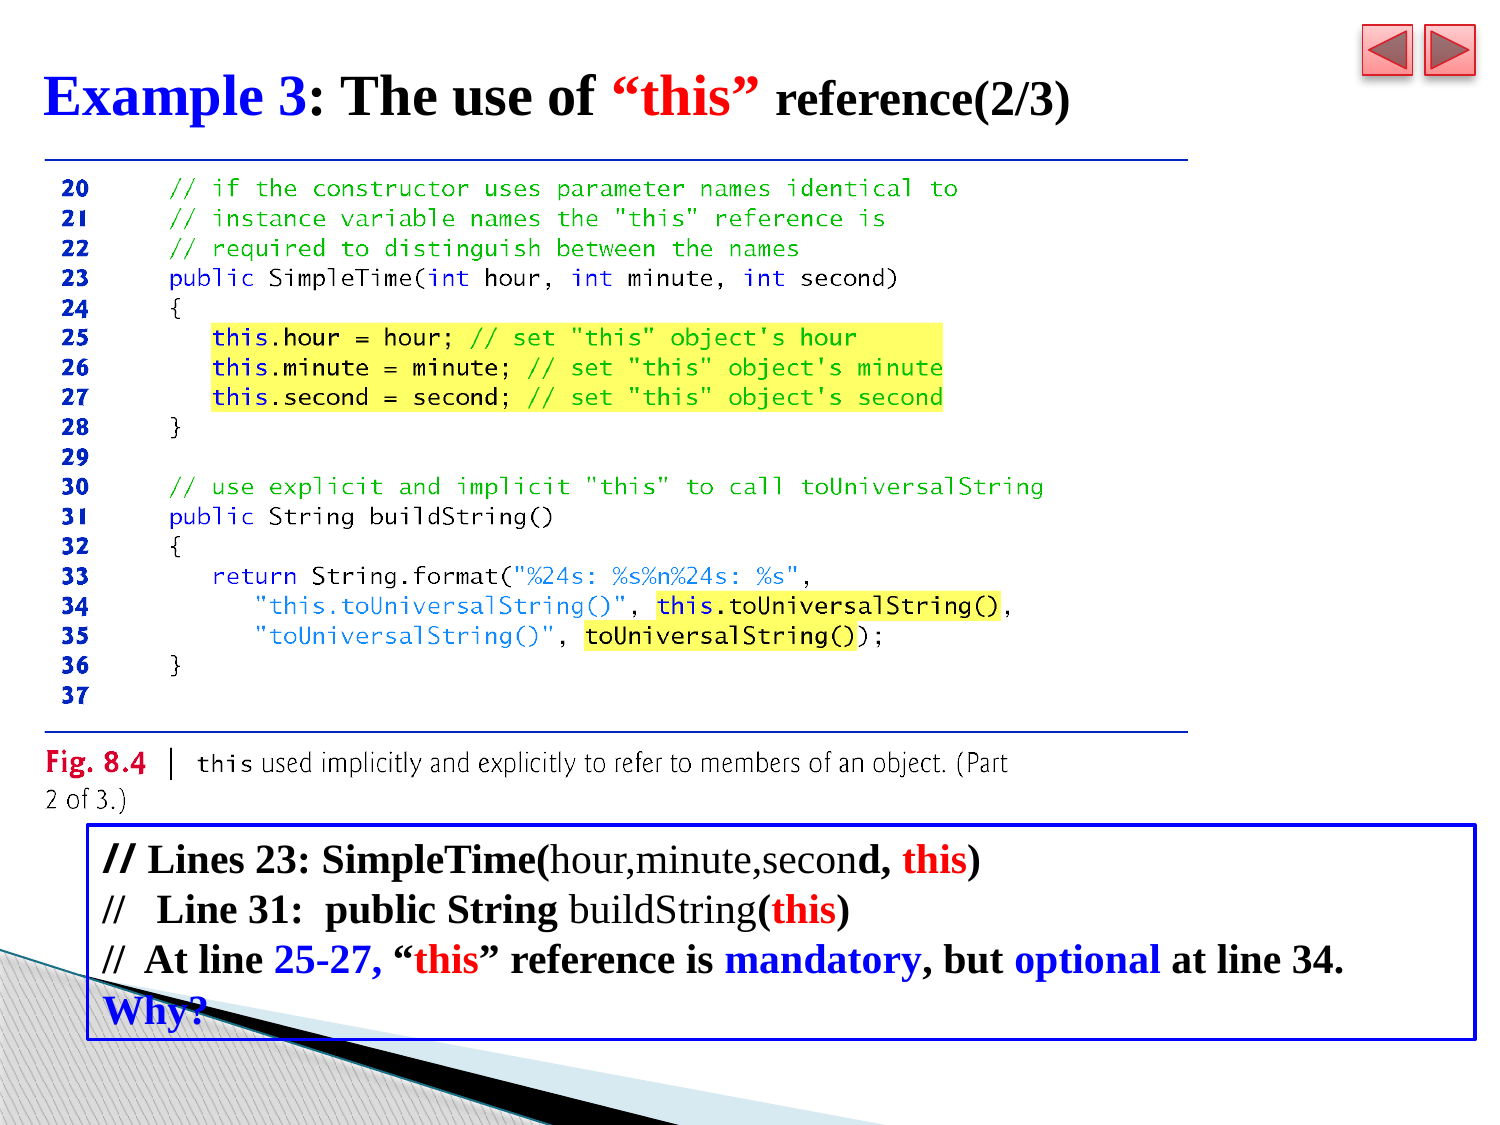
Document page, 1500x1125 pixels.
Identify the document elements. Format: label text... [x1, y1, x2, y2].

text_box Example 3: The use of “this” reference(2/3) [29, 50, 1350, 106]
picture [0, 106, 1500, 1018]
text_box // Lines 23: SimpleTime(hour,minute,second, this) // Line 31: public String buildString(this) // At line 25-27, “this” reference is mandatory, but optional at line 34. Why? [87, 1029, 1475, 1040]
